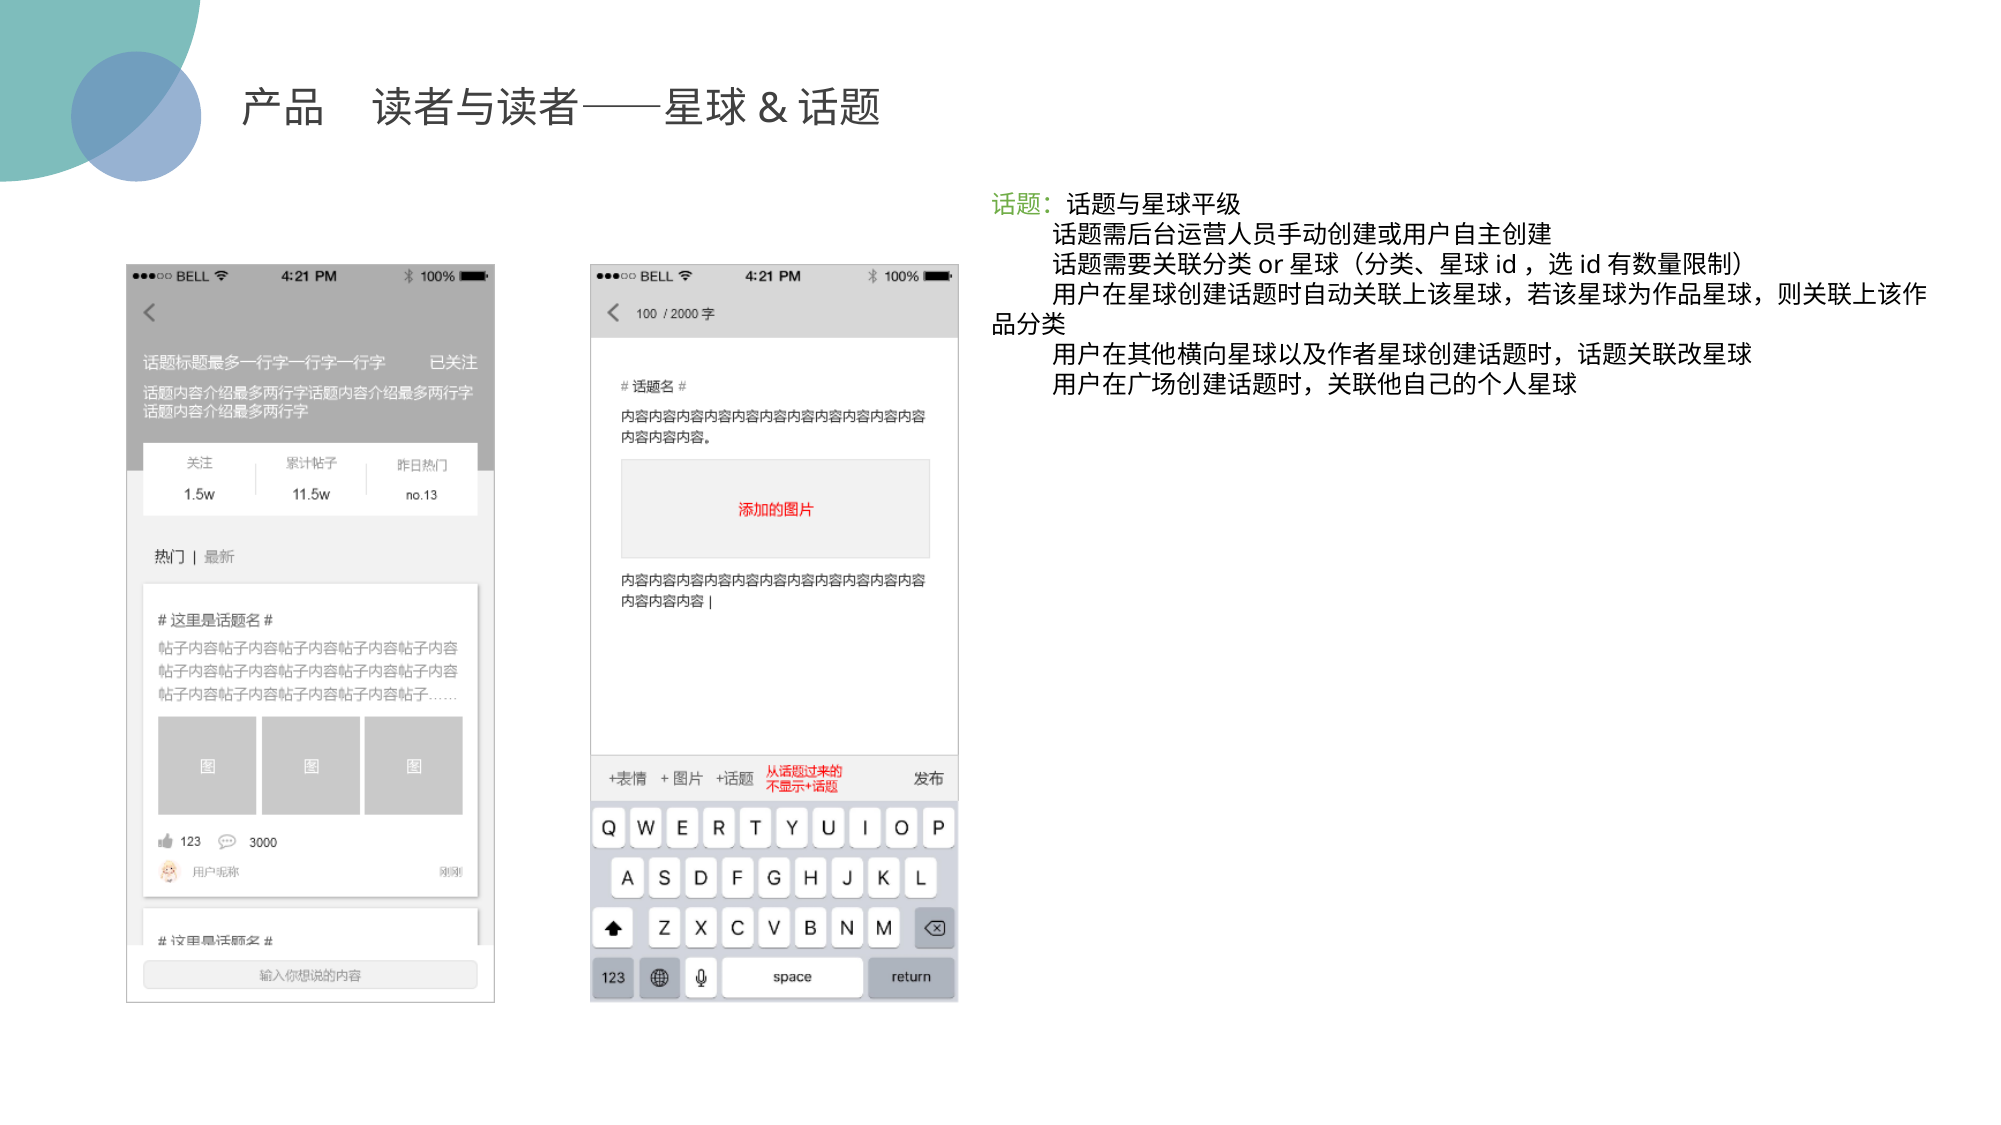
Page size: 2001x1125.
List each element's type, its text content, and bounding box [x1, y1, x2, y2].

text_box [70, 50, 203, 183]
picture [126, 264, 495, 1003]
picture [590, 264, 959, 1003]
text_box [0, 0, 202, 183]
text_box 话题：话题与星球平级 话题需后台运营人员手动创建或用户自主创建 话题需要关联分类or星球（分类、星球id，选id有数量限制） 用户在星球创建话题时自动关联上该星球，若该星球为作品星球，则关联上该作品分类 用户在其他横向星球以及作者星球创建话题时，话题关联改星球 用户在广场创建话题时，关联他自己的个人星球 [976, 181, 1965, 406]
text_box 产品 读者与读者——星球&话题 [227, 73, 897, 139]
